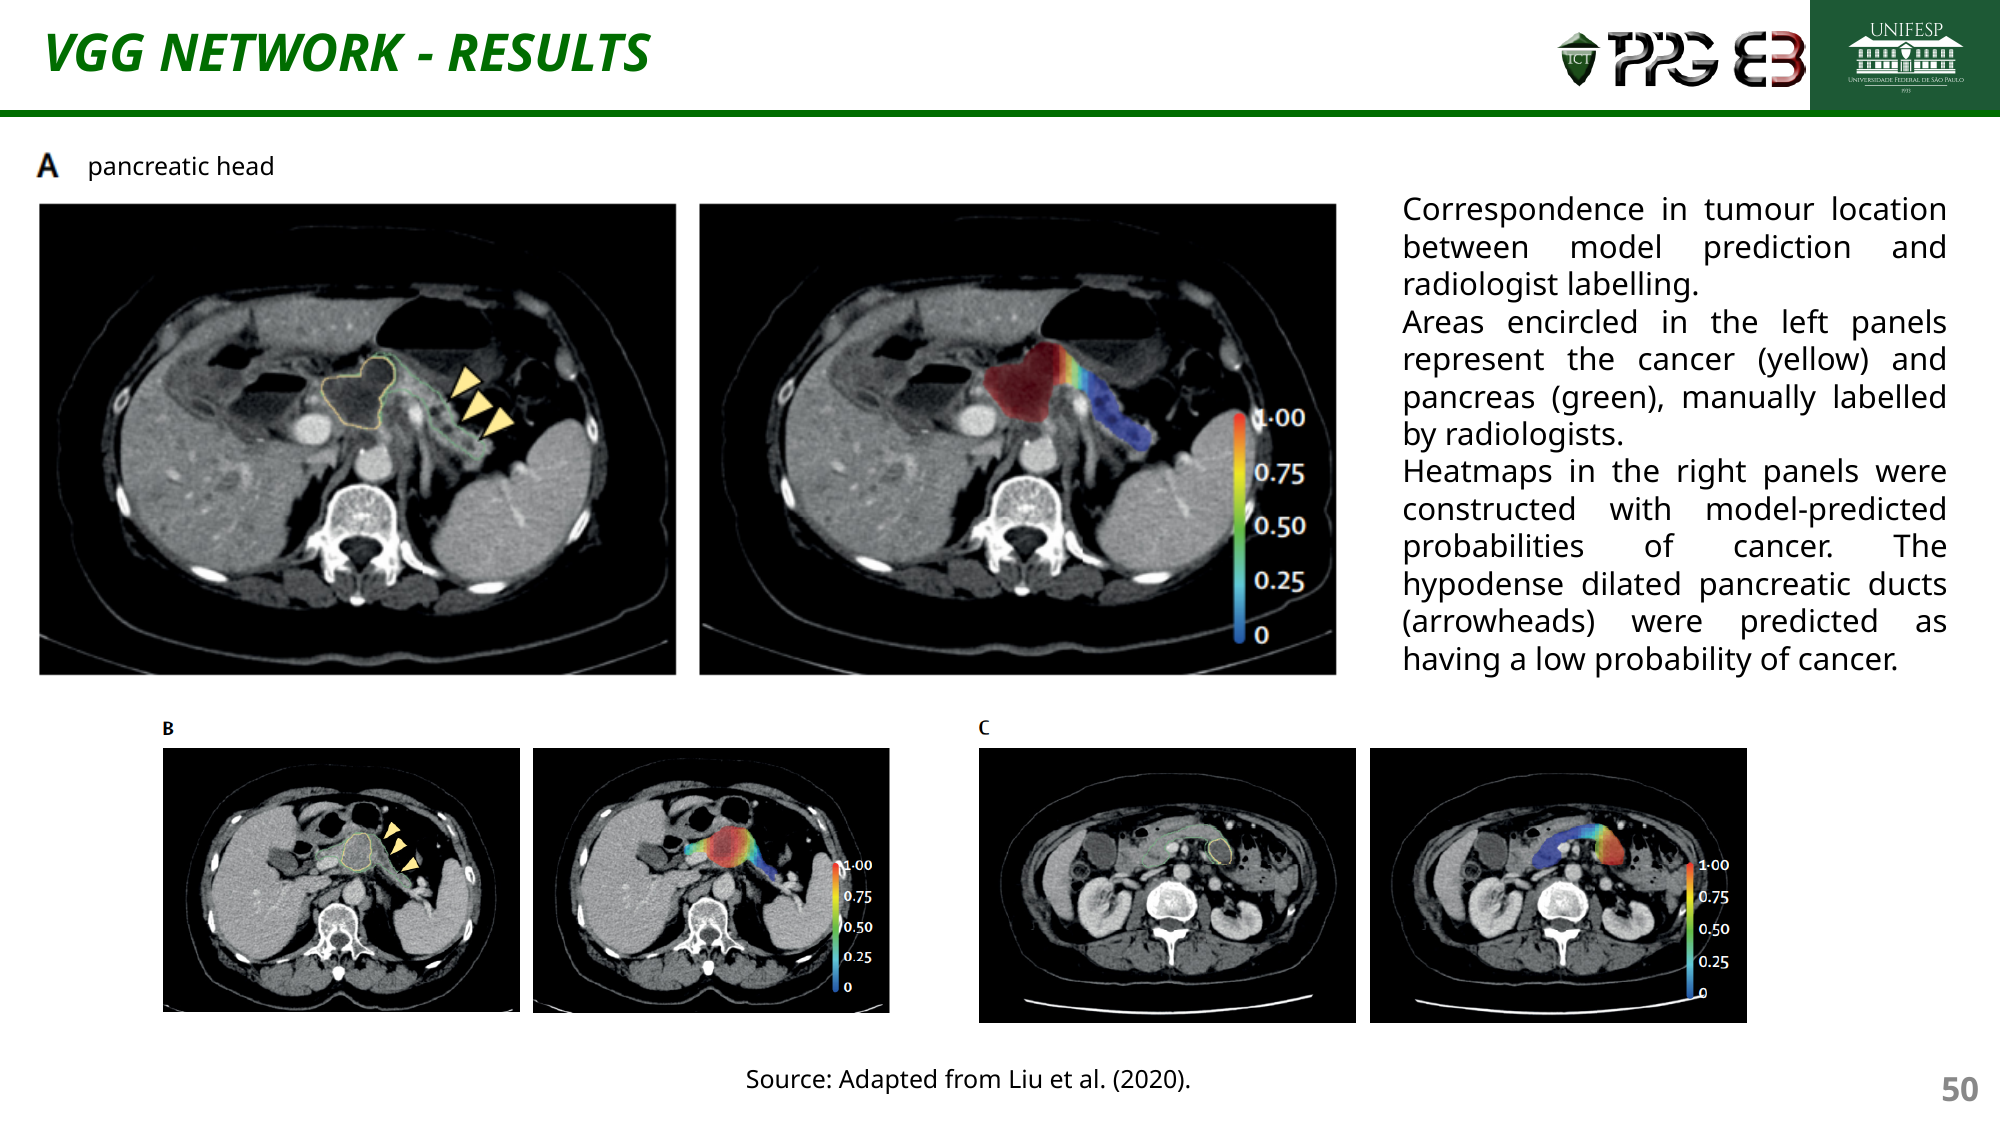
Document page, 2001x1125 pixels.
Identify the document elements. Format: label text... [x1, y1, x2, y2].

text_box VGG NETWORK - RESULTS [28, 5, 1584, 91]
picture [1809, 0, 2000, 113]
text_box Source: Adapted from Liu et al. (2020). [730, 1048, 1271, 1108]
picture [970, 709, 1757, 1033]
picture [1554, 27, 1808, 90]
text_box Correspondence in tumour location between model prediction and radiologist labelling. Areas encircled in the left panels represent the cancer (yellow) and pancreas (green), manually labelled by radiologists. Heatmaps in the right panels were constructed with model-predicted probabilities of cancer. The hypodense dilated pancreatic ducts (arrowheads) were predicted as having a low probability of cancer. [1387, 174, 1964, 692]
picture [155, 709, 897, 1033]
picture [24, 140, 1349, 694]
slide_number ‹#› [1544, 1060, 1995, 1121]
